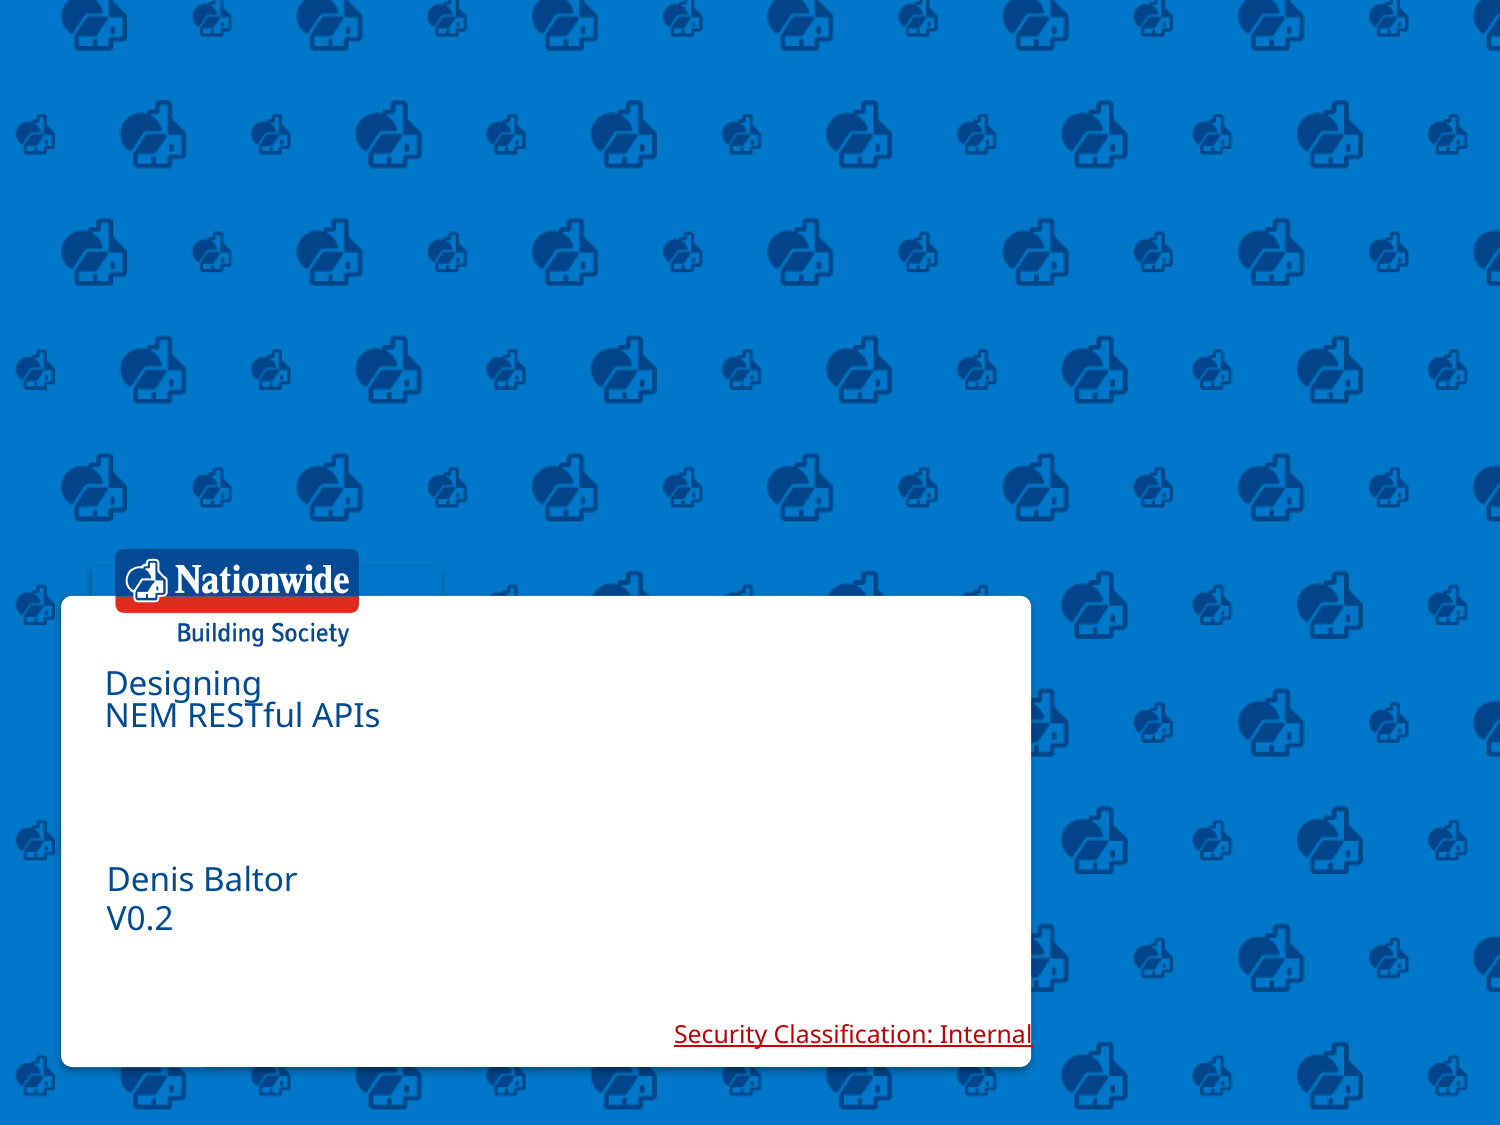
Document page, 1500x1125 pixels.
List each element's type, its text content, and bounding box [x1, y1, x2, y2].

title Designing NEM RESTful APIs [104, 670, 917, 878]
subtitle Security Classification: Internal [674, 1024, 1035, 1072]
picture [0, 0, 1500, 1125]
subtitle Denis Baltor V0.2 [106, 866, 917, 986]
